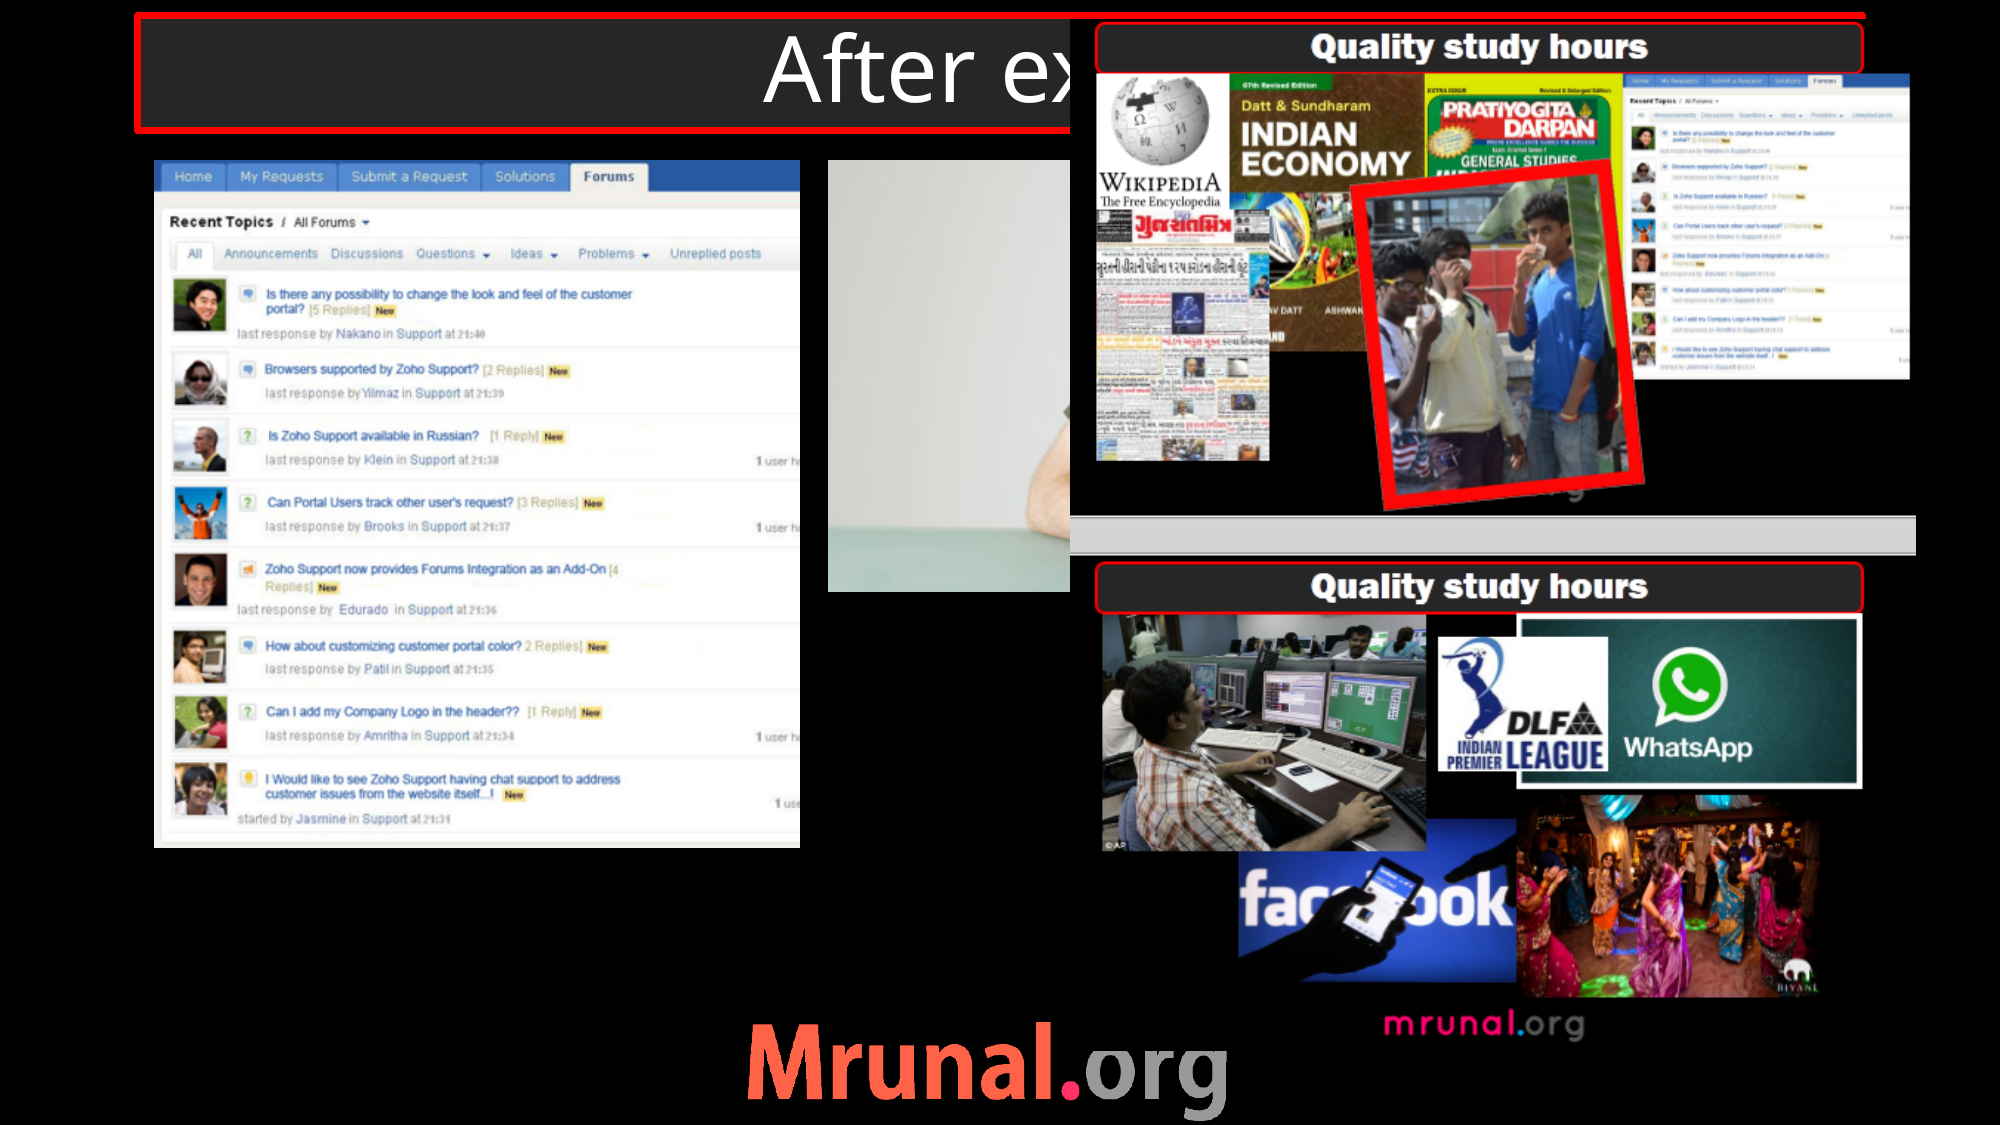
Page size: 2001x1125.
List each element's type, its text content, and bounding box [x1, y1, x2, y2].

picture [741, 18, 1917, 1125]
picture [154, 160, 800, 848]
title After exam [134, 12, 1866, 134]
